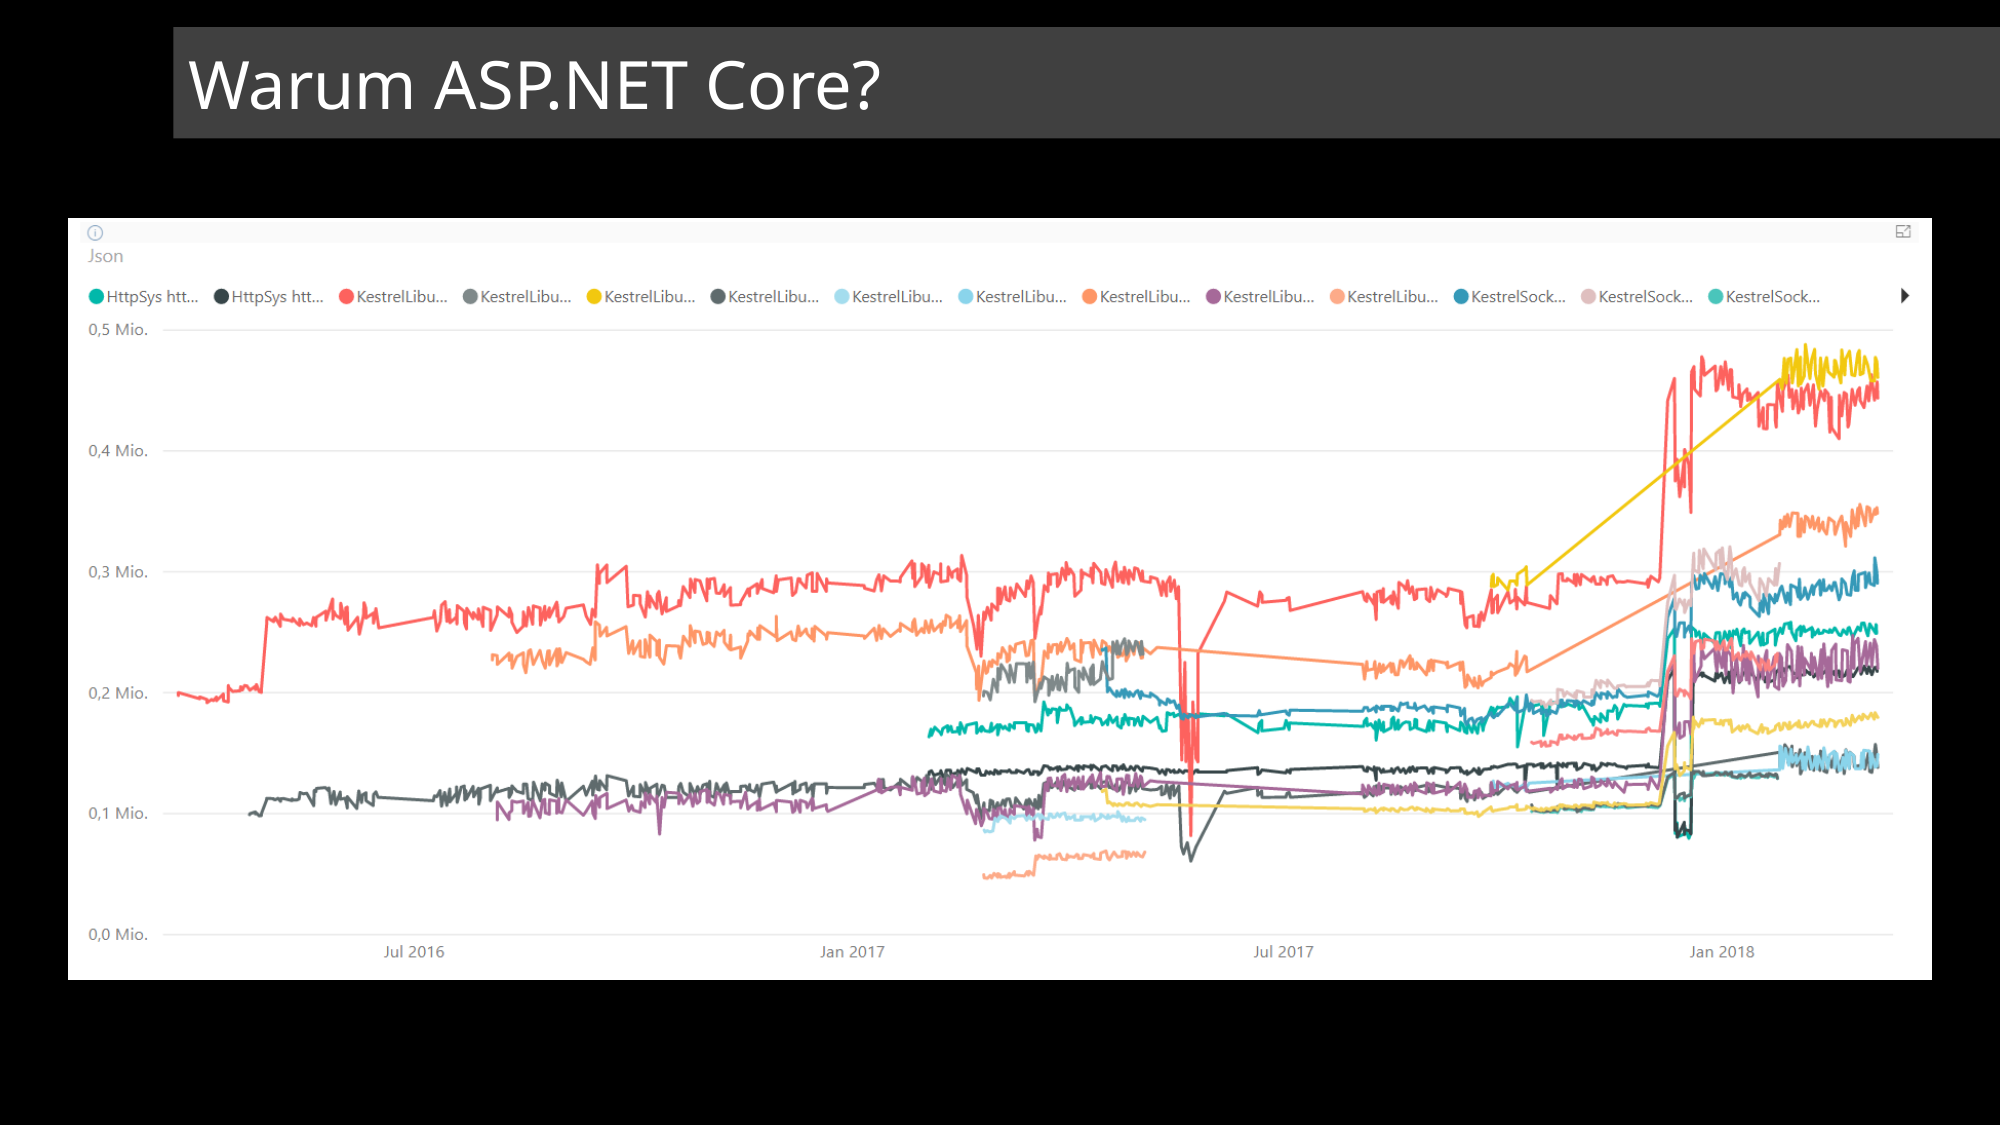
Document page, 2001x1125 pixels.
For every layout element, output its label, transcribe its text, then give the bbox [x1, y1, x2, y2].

picture [68, 218, 1932, 980]
text_box Warum ASP.NET Core? [173, 27, 2000, 139]
